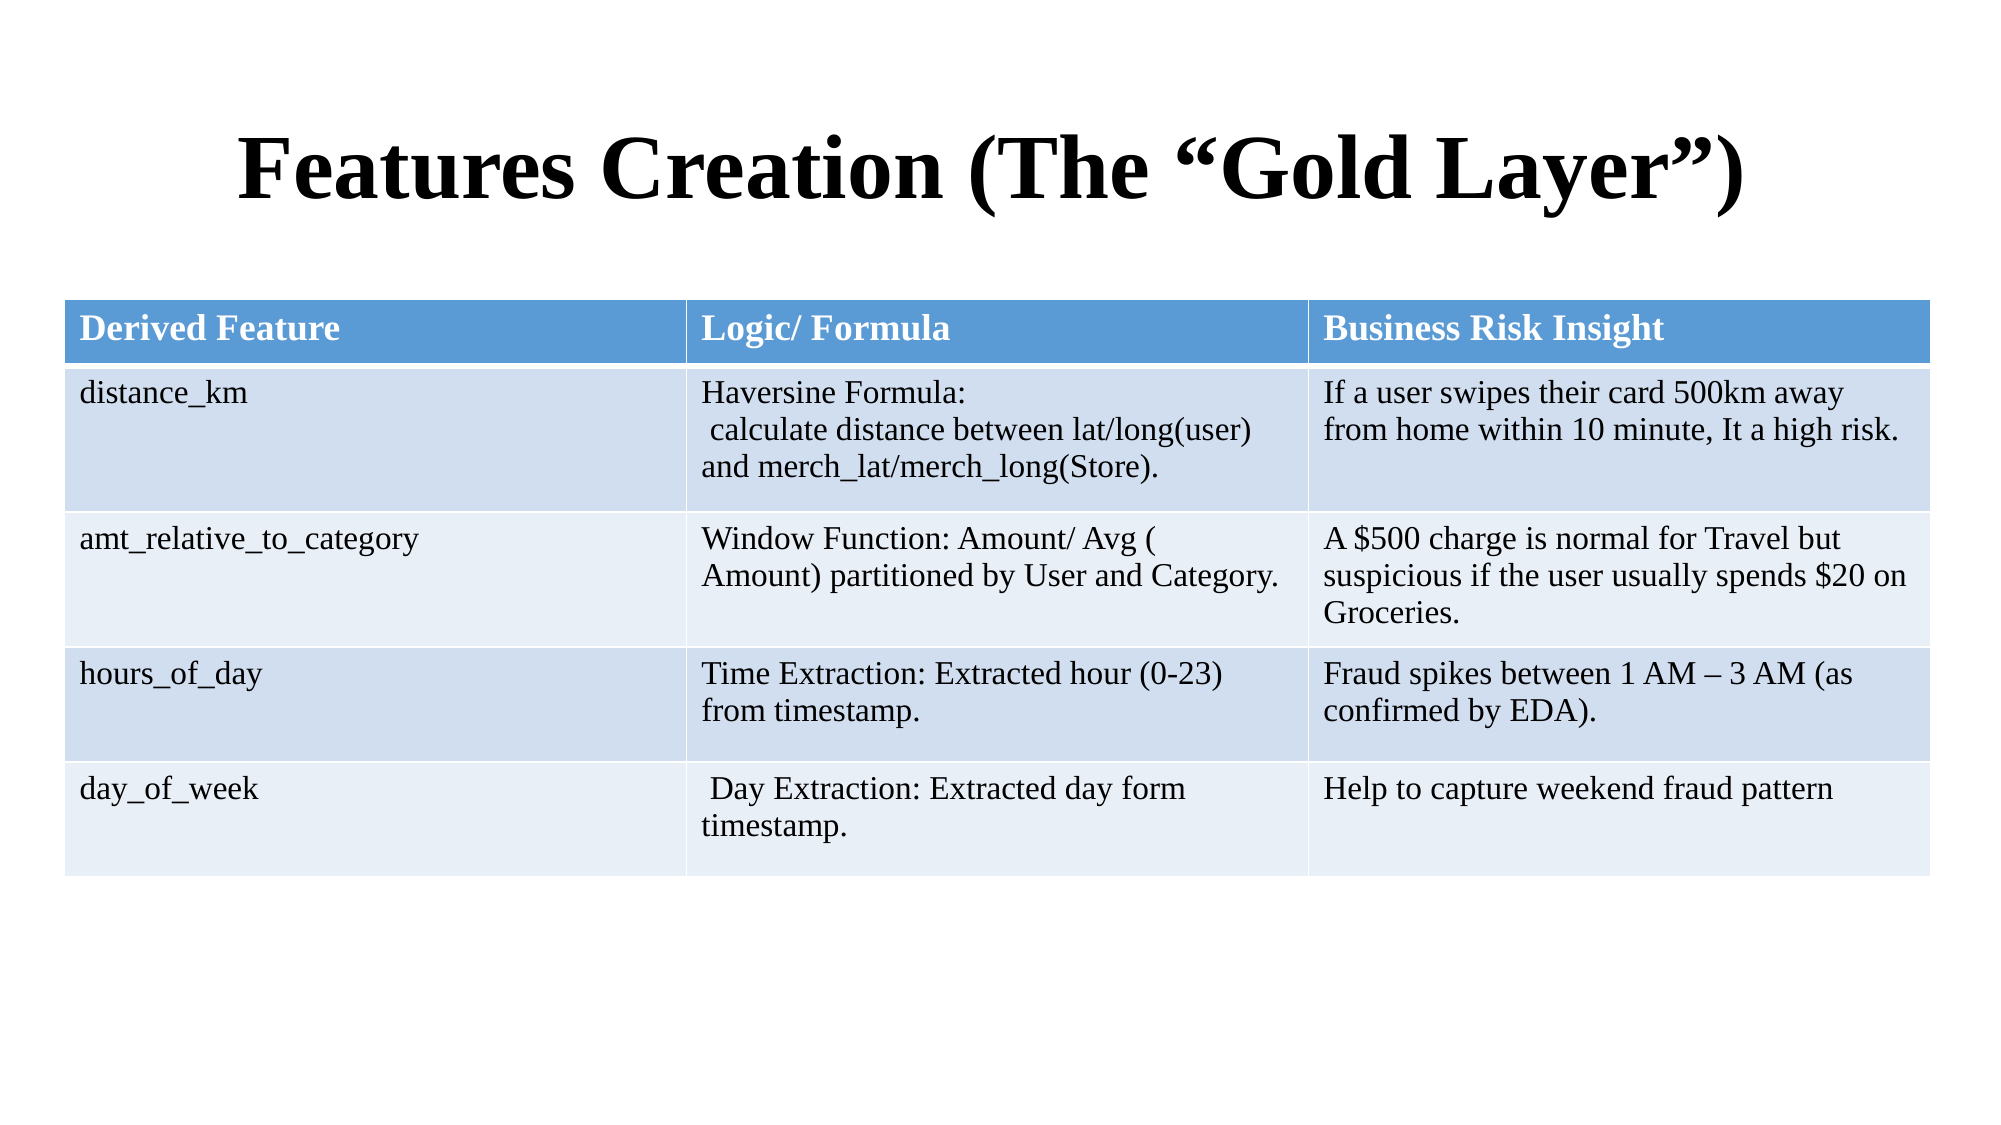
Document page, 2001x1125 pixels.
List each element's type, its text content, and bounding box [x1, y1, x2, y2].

table_cell distance_km [65, 369, 686, 511]
table_cell If a user swipes their card 500km away from home within 10 minute, It a high risk. [1309, 369, 1930, 511]
title Features Creation (The “Gold Layer”) [34, 59, 1952, 278]
table_header Business Risk Insight [1309, 300, 1930, 363]
table_header Derived Feature [65, 300, 686, 363]
table_cell Help to capture weekend fraud pattern [1309, 763, 1930, 876]
table_cell Window Function: Amount/ Avg ( Amount) partitioned by User and Category. [687, 513, 1308, 646]
table_cell Time Extraction: Extracted hour (0-23) from timestamp. [687, 648, 1308, 761]
table_cell A $500 charge is normal for Travel but suspicious if the user usually spends $20 on Groceries. [1309, 513, 1930, 646]
table_cell amt_relative_to_category [65, 513, 686, 646]
table_cell Haversine Formula: calculate distance between lat/long(user) and merch_lat/merch_long(Store). [687, 369, 1308, 511]
table_cell day_of_week [65, 763, 686, 876]
table_cell Day Extraction: Extracted day form timestamp. [687, 763, 1308, 876]
table_header Logic/ Formula [687, 300, 1308, 363]
table_cell hours_of_day [65, 648, 686, 761]
table_cell Fraud spikes between 1 AM – 3 AM (as confirmed by EDA). [1309, 648, 1930, 761]
